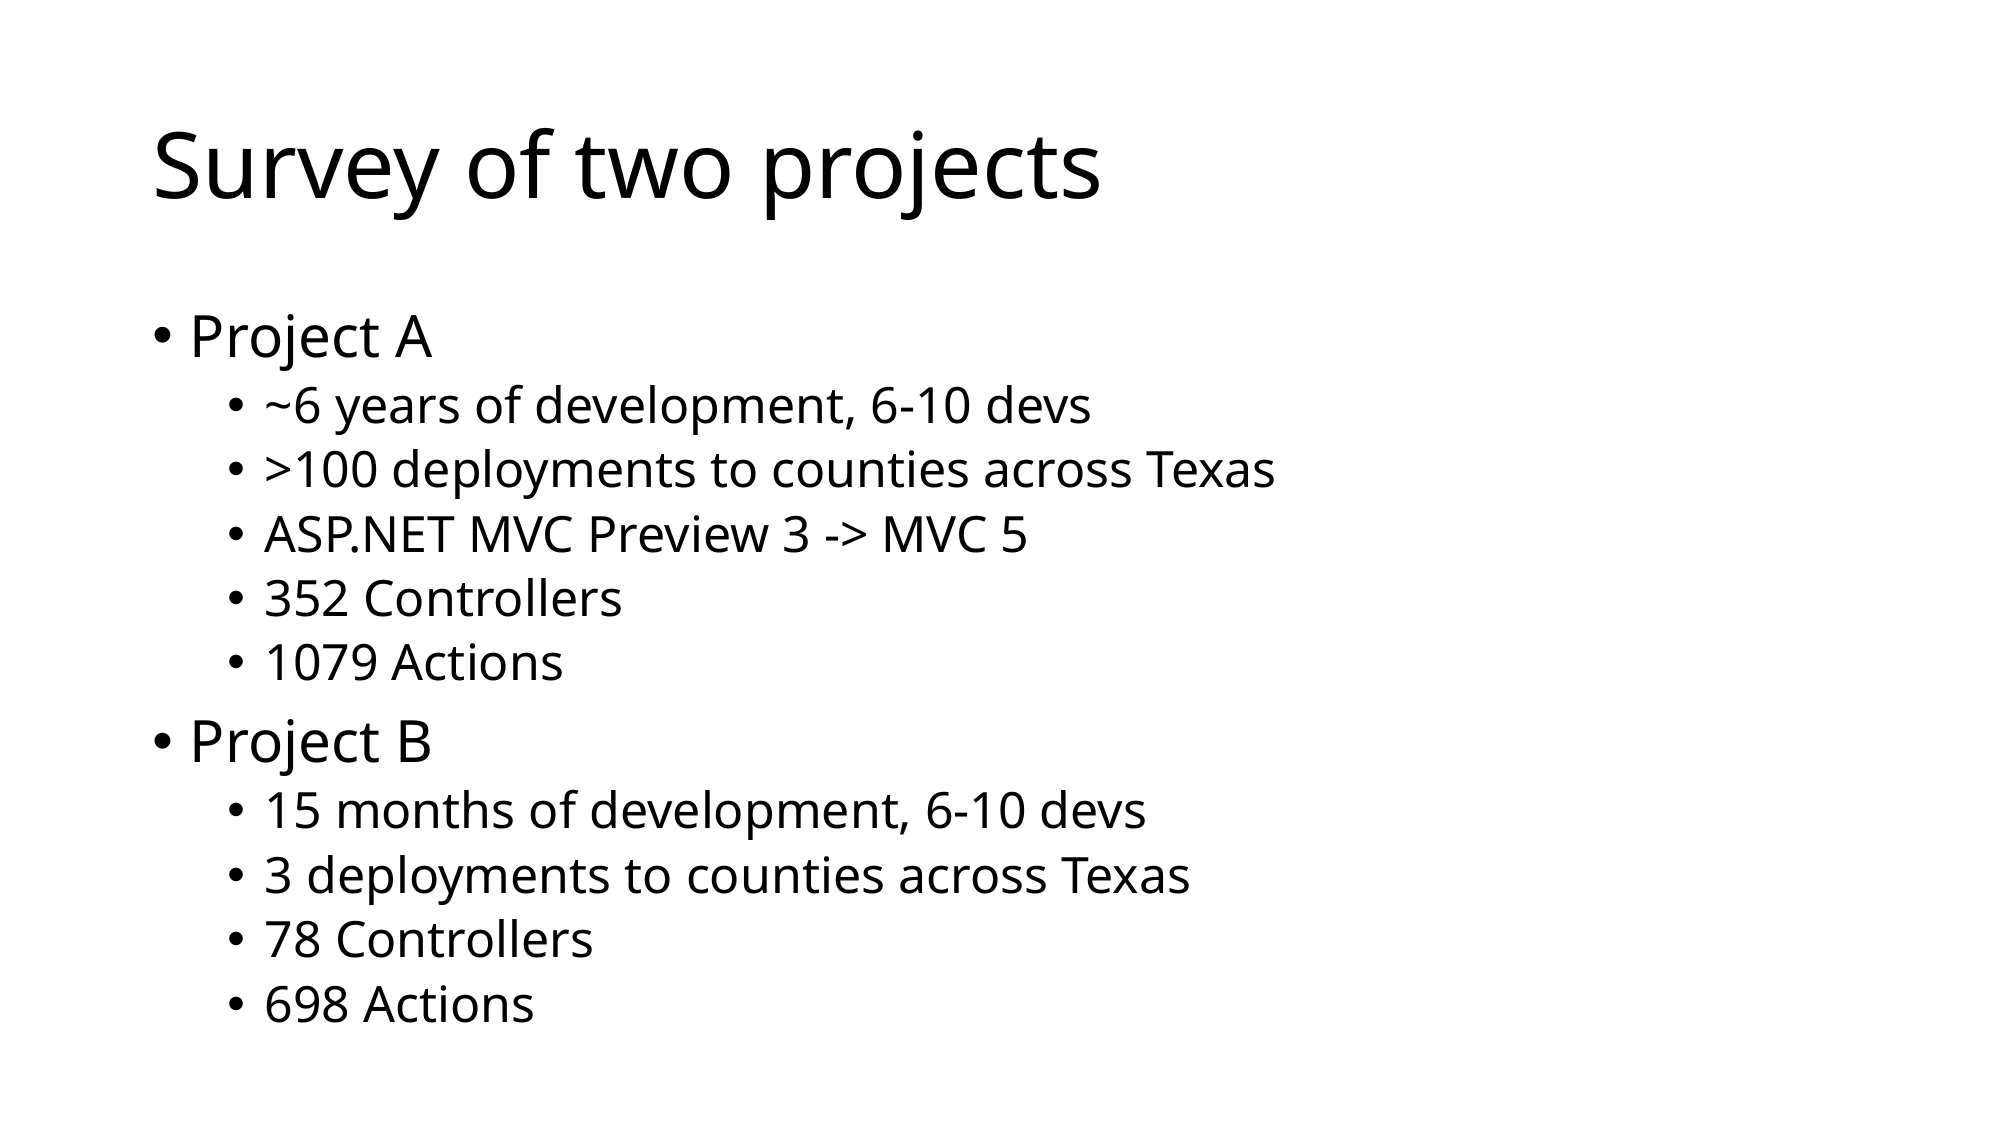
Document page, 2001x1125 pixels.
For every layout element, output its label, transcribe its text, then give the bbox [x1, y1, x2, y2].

list Project A ~6 years of development, 6-10 devs >100 deployments to counties across Texas ASP.NET MVC Preview 3 -> MVC 5 352 Controllers 1079 Actions Project B 15 months of development, 6-10 devs 3 deployments to counties across Texas 78 Controllers 698 Actions [137, 299, 1863, 1056]
title Survey of two projects [137, 59, 1863, 278]
